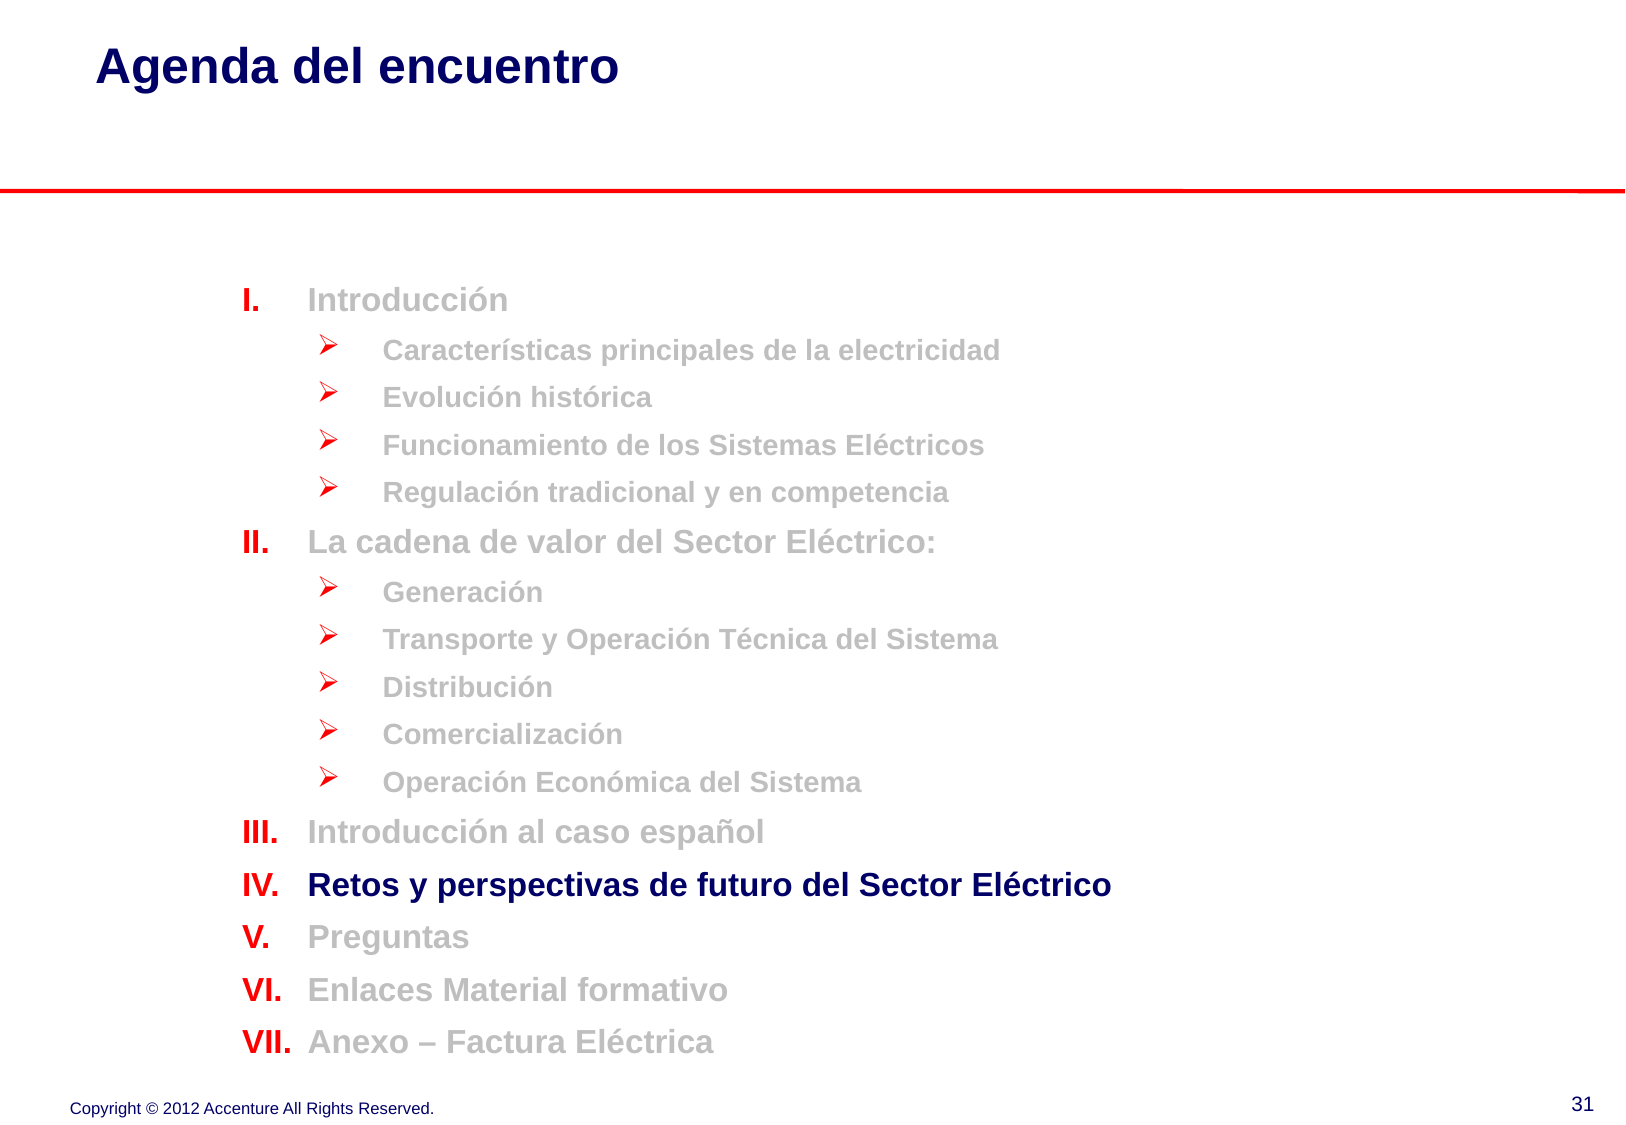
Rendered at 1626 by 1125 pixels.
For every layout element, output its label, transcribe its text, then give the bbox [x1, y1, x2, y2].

title Agenda del encuentro [36, 40, 1261, 207]
text_box Introducción Características principales de la electricidad Evolución histórica Funcionamiento de los Sistemas Eléctricos Regulación tradicional y en competencia La cadena de valor del Sector Eléctrico: Generación Transporte y Operación Técnica del Sistema Distribución Comercialización Operación Económica del Sistema Introducción al caso español Retos y perspectivas de futuro del Sector Eléctrico Preguntas Enlaces Material formativo Anexo – Factura Eléctrica [92, 173, 1625, 823]
